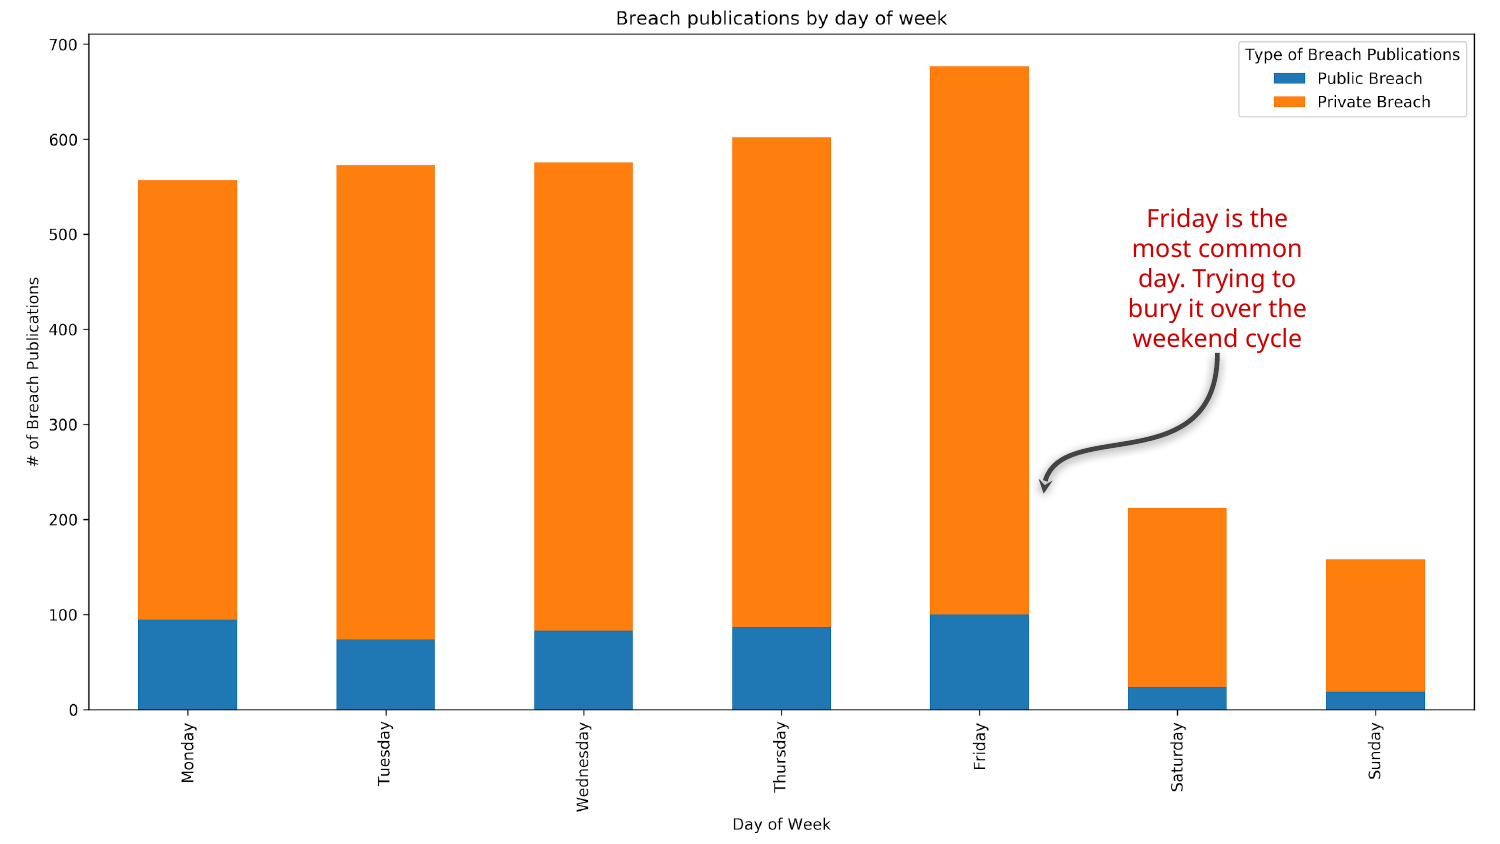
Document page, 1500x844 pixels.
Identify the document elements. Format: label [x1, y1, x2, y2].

text_box [1043, 187, 1335, 494]
picture [14, 0, 1486, 844]
